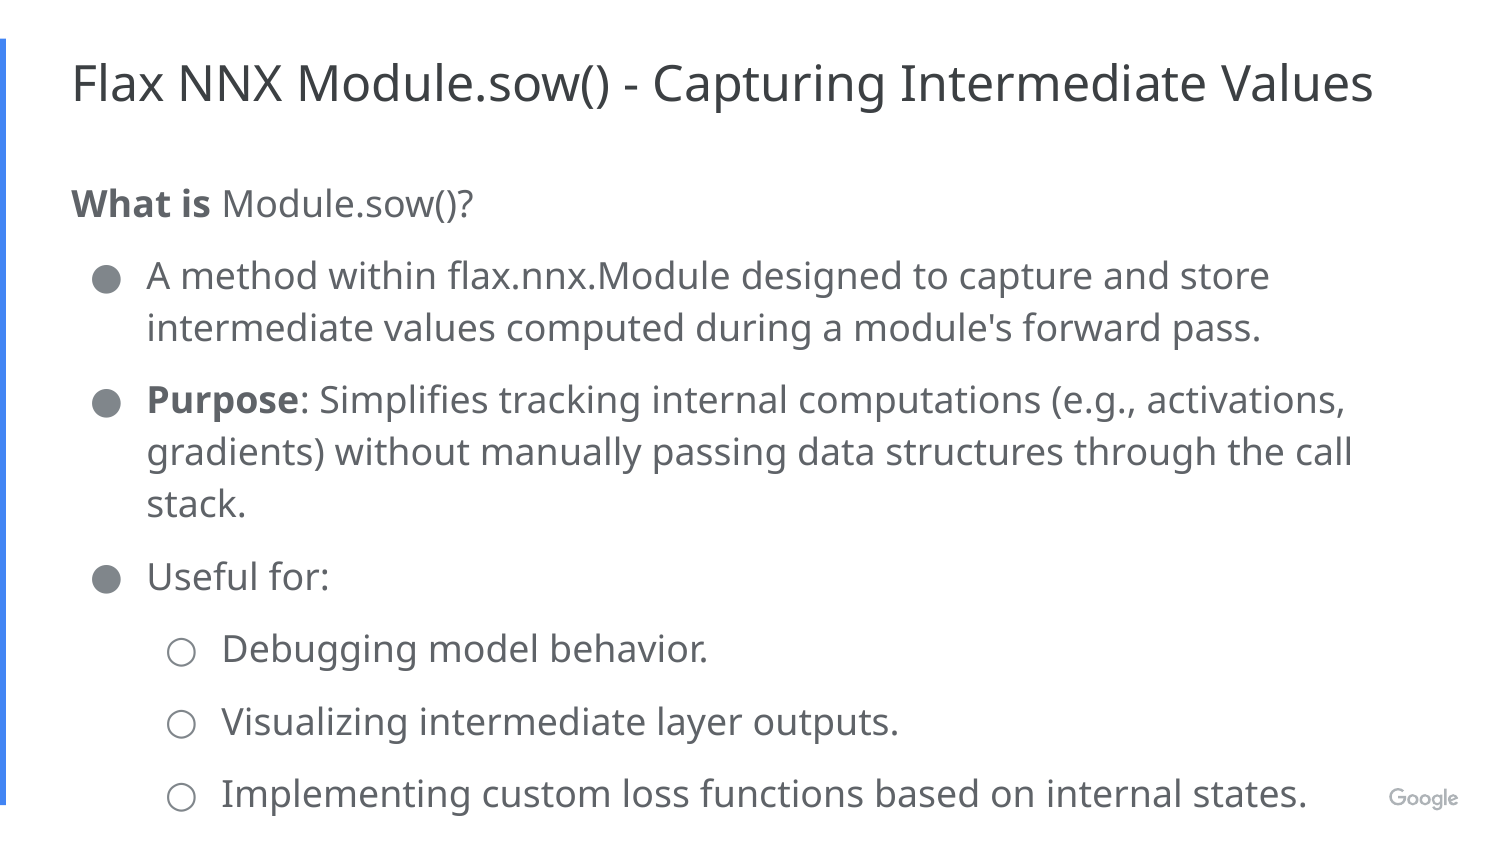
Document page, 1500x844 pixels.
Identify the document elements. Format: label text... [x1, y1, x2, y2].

title Flax NNX Module.sow() - Capturing Intermediate Values [56, 43, 1397, 215]
list What is Module.sow()? A method within flax.nnx.Module designed to capture and store intermediate values computed during a module's forward pass. Purpose: Simplifies tracking internal computations (e.g., activations, gradients) without manually passing data structures through the call stack. Useful for: Debugging model behavior. Visualizing intermediate layer outputs. Implementing custom loss functions based on internal states. [56, 157, 1421, 831]
